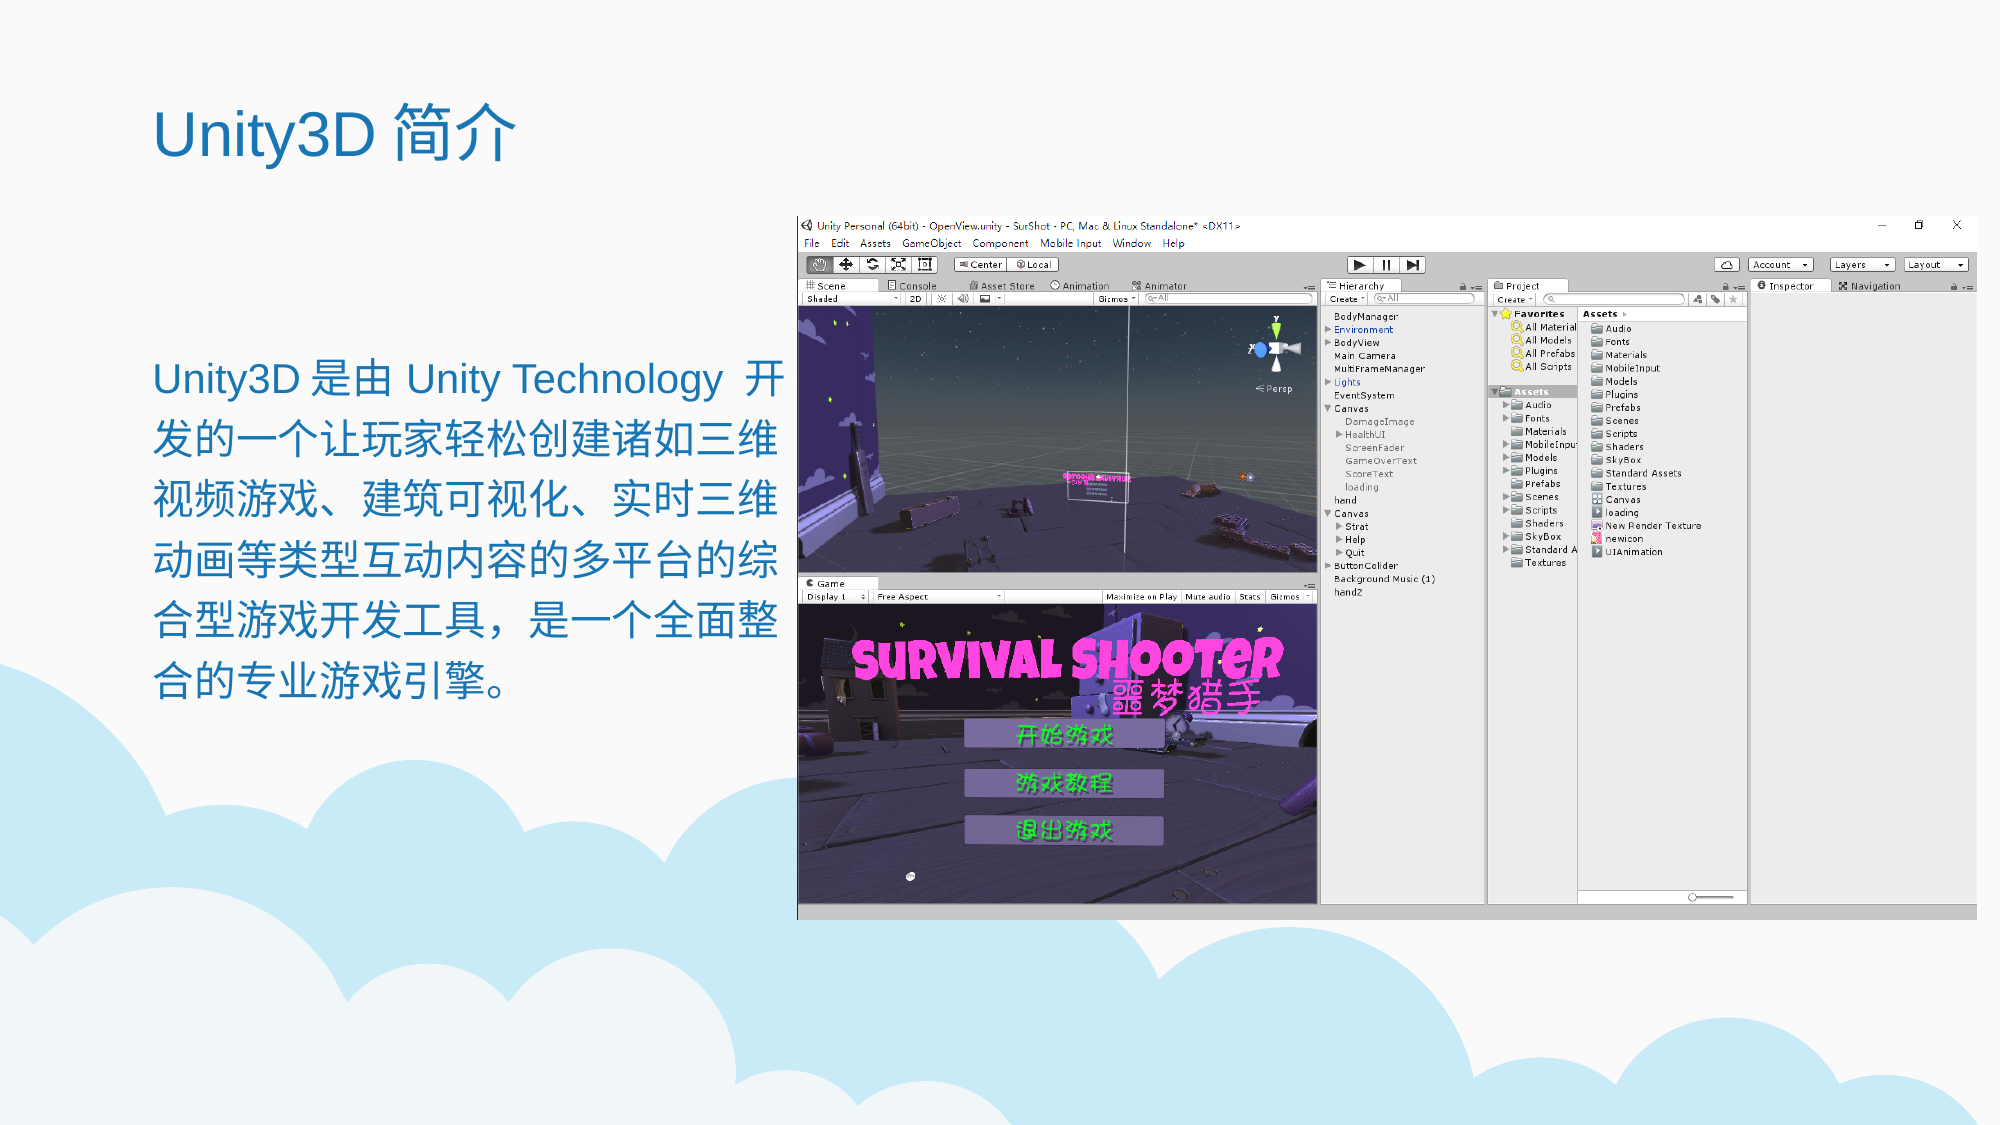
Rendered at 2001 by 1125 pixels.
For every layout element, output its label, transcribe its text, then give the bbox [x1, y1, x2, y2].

picture [796, 216, 1977, 920]
text_box Unity3D是由Unity Technology 开发的一个让玩家轻松创建诸如三维视频游戏、建筑可视化、实时三维动画等类型互动内容的多平台的综合型游戏开发工具，是一个全面整合的专业游戏引擎。 [137, 337, 821, 964]
text_box Unity3D简介 [137, 75, 821, 183]
